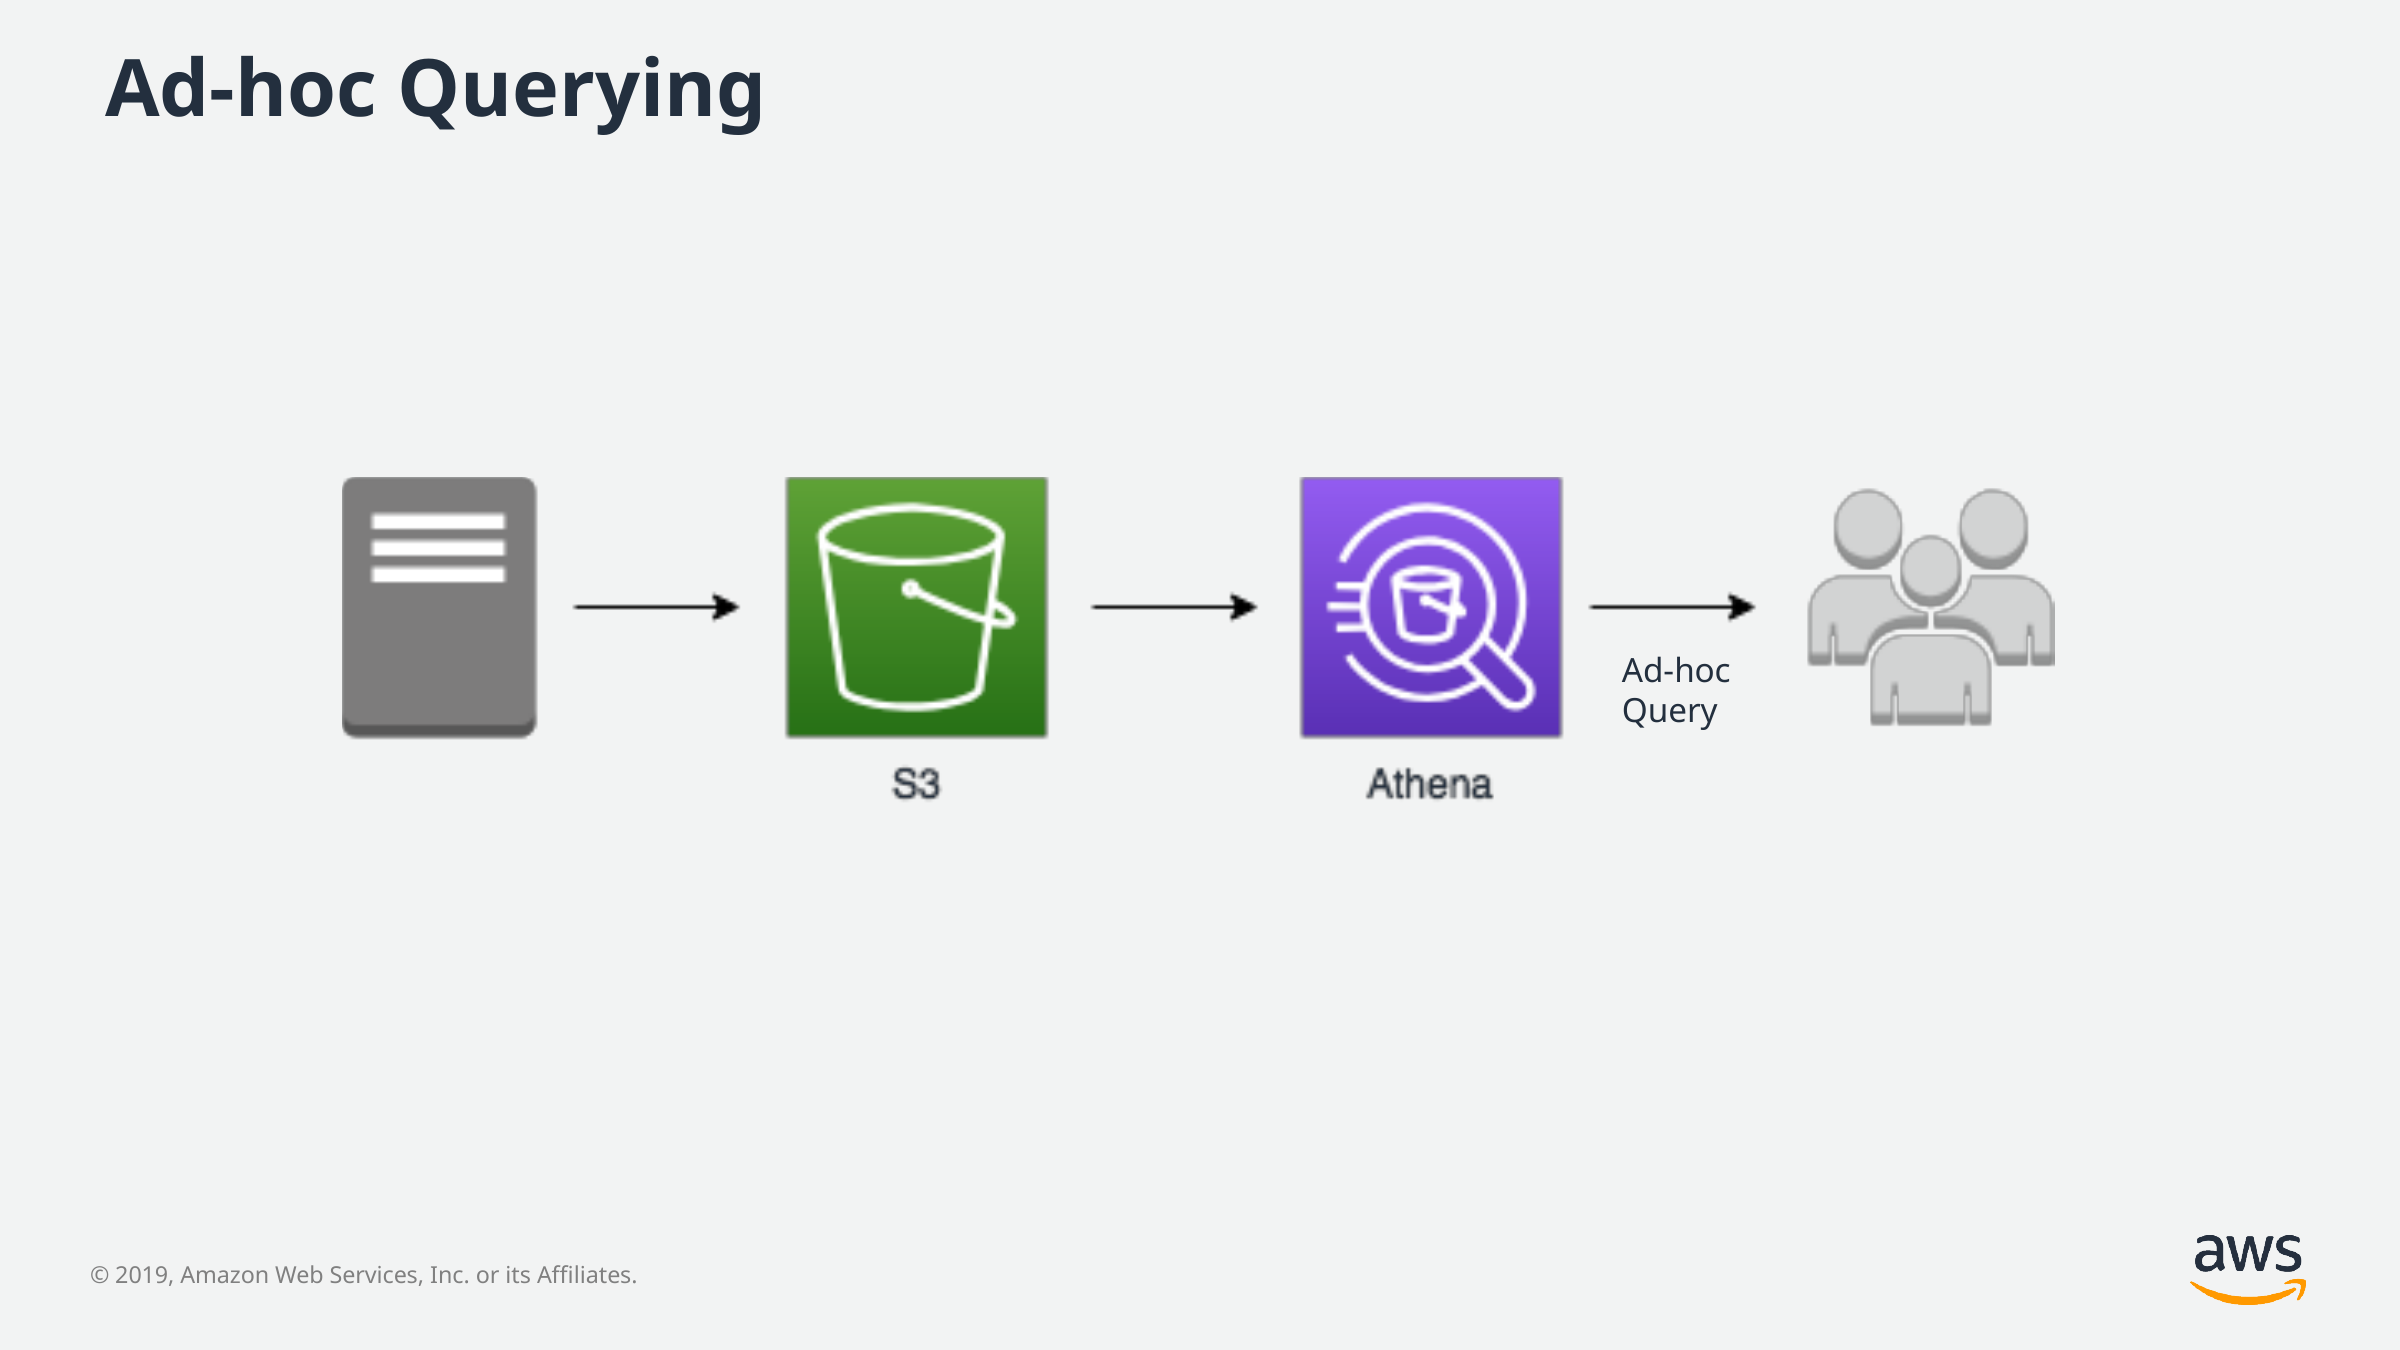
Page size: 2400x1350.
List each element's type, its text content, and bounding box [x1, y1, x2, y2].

title Ad-hoc Querying [90, 30, 2307, 174]
picture [2190, 1235, 2306, 1305]
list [342, 477, 2055, 807]
